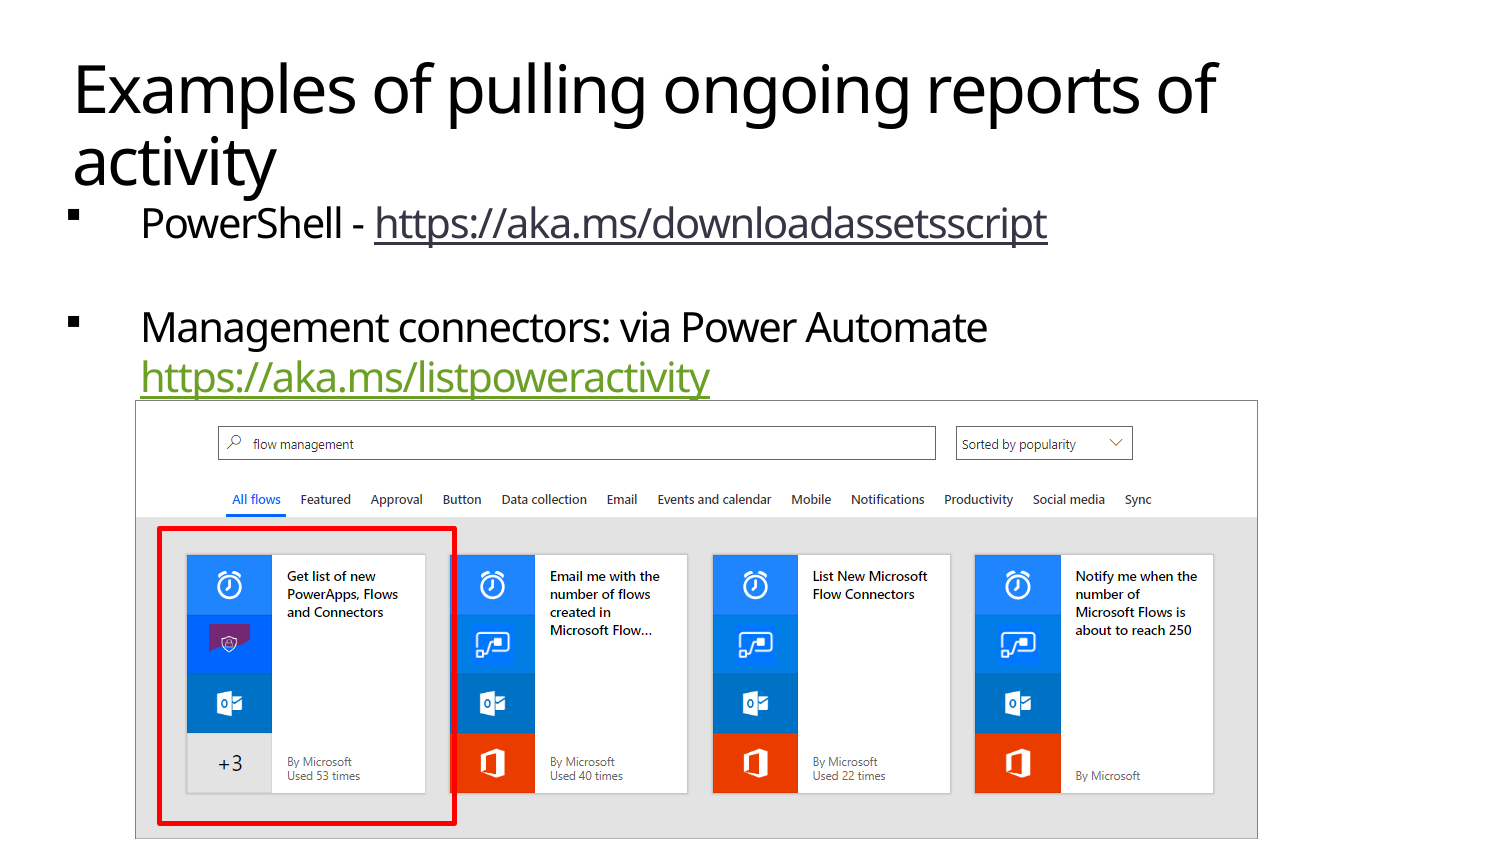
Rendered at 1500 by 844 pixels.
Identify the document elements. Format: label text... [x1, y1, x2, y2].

picture [135, 400, 1259, 840]
title Examples of pulling ongoing reports of activity [72, 56, 1428, 129]
list PowerShell - https://aka.ms/downloadassetsscript Management connectors: via Power Automate https://aka.ms/listpoweractivity [64, 197, 1483, 344]
